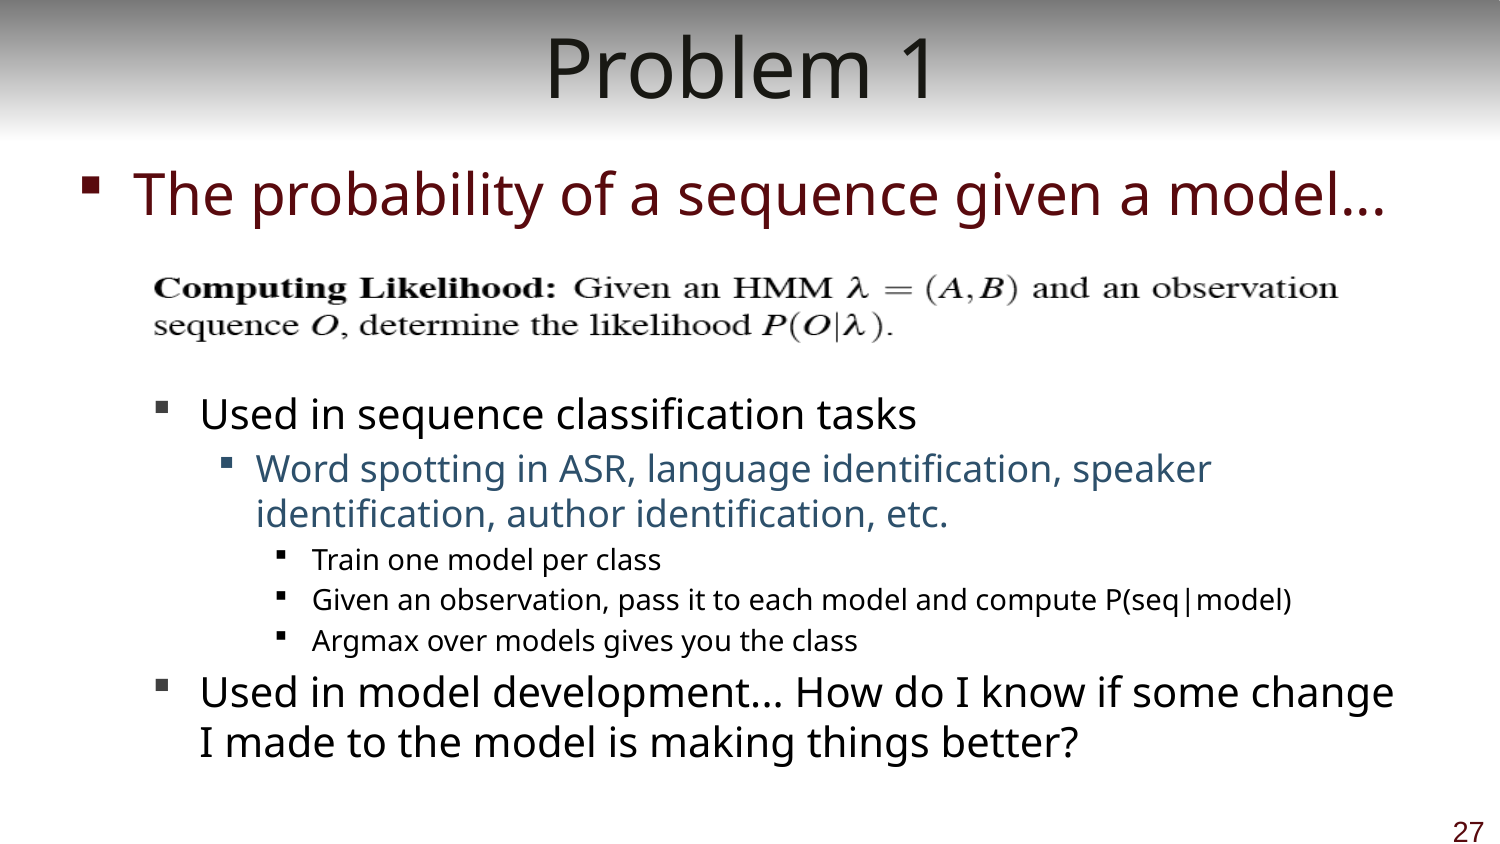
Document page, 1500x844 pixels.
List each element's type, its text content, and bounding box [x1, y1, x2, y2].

picture [137, 271, 1361, 352]
slide_number 27 [1424, 806, 1500, 844]
title Problem 1 [12, 0, 1475, 132]
list The probability of a sequence given a model... Used in sequence classification tasks Word spotting in ASR, language identification, speaker identification, author identification, etc. Train one model per class Given an observation, pass it to each model and compute P(seq|model) Argmax over models gives you the class Used in model development... How do I know if some change I made to the model is making things better? [62, 150, 1413, 797]
